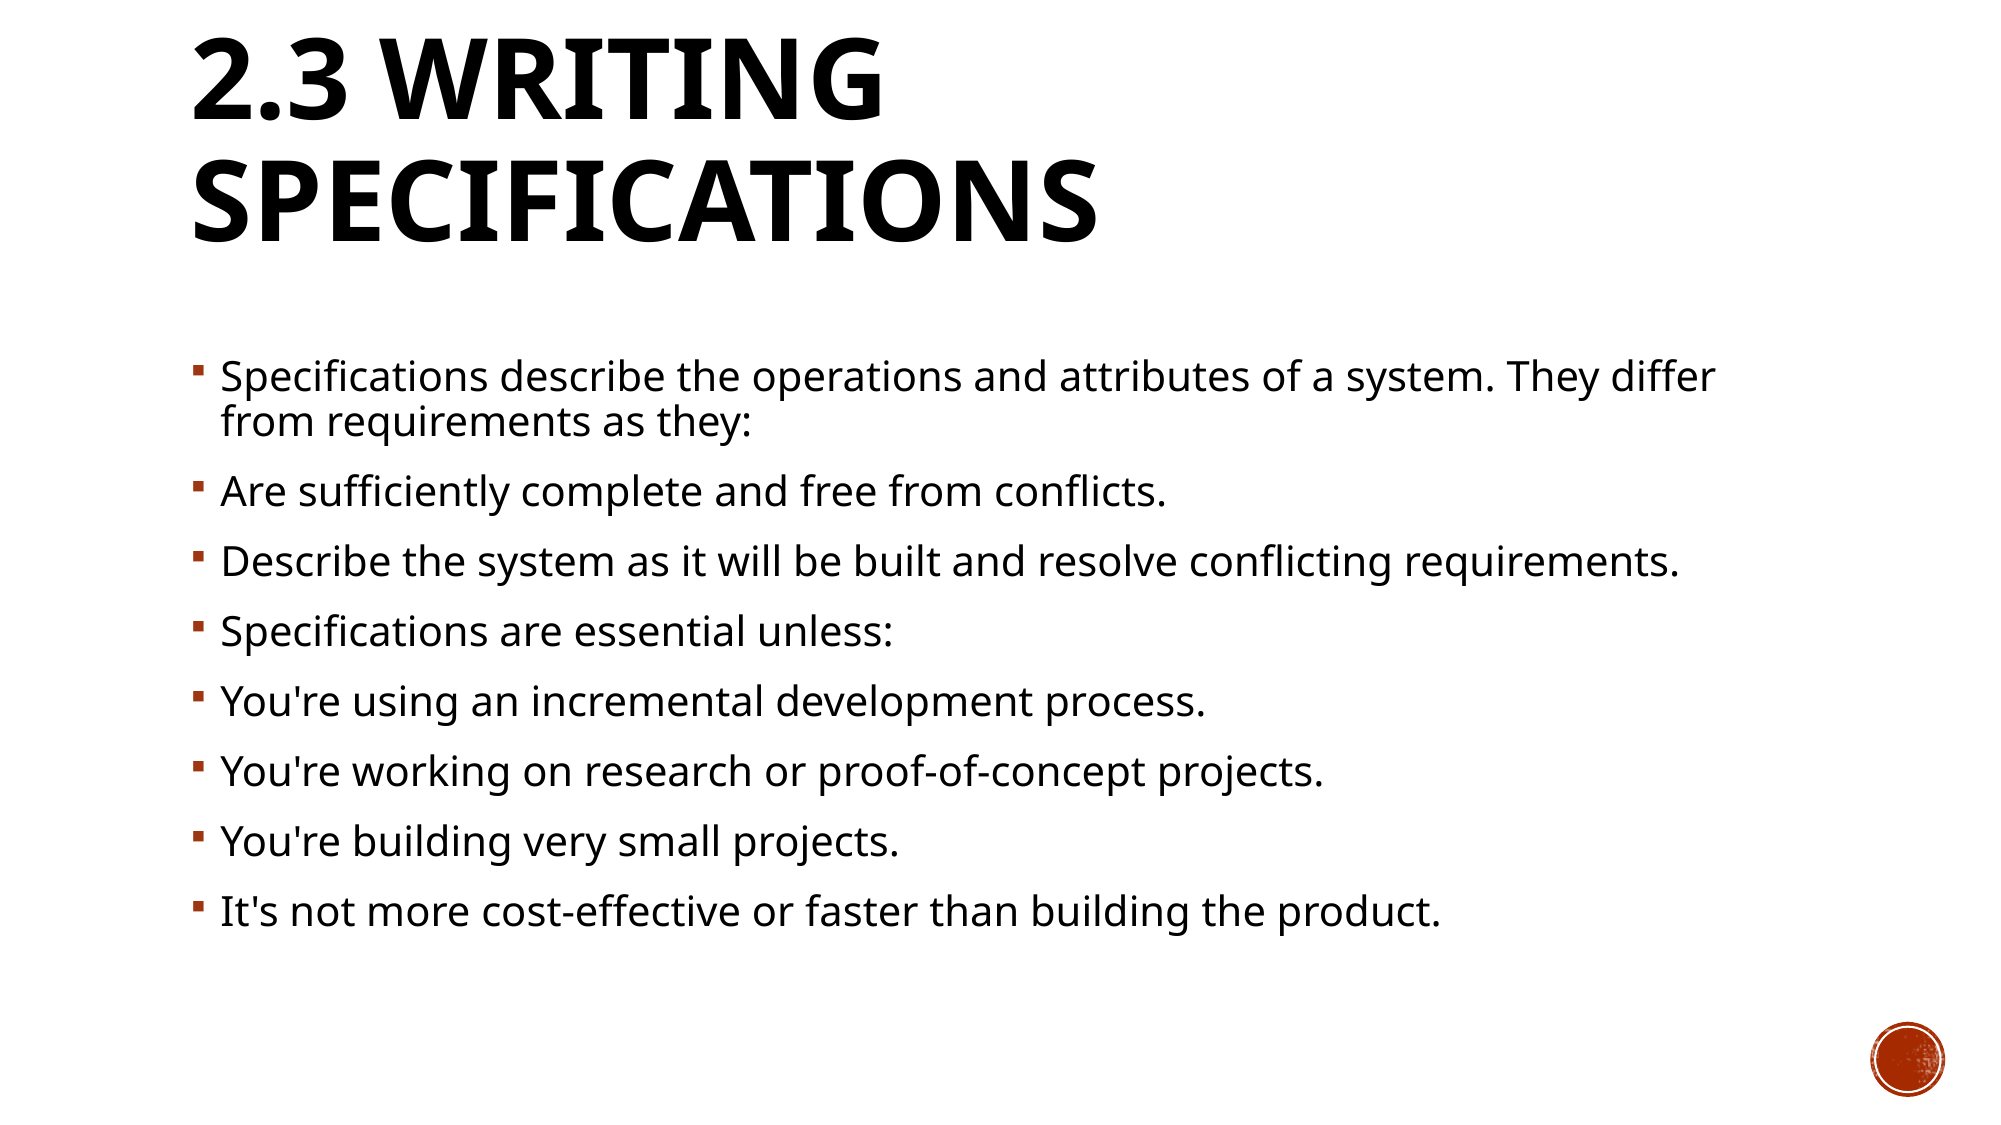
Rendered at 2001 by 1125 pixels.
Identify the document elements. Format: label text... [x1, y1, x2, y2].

list Specifications describe the operations and attributes of a system. They differ from requirements as they: Are sufficiently complete and free from conflicts. Describe the system as it will be built and resolve conflicting requirements. Specifications are essential unless: You're using an incremental development process. You're working on research or proof-of-concept projects. You're building very small projects. It's not more cost-effective or faster than building the product. [175, 348, 1826, 1013]
title 2.3 Writing Specifications [175, 79, 1826, 344]
